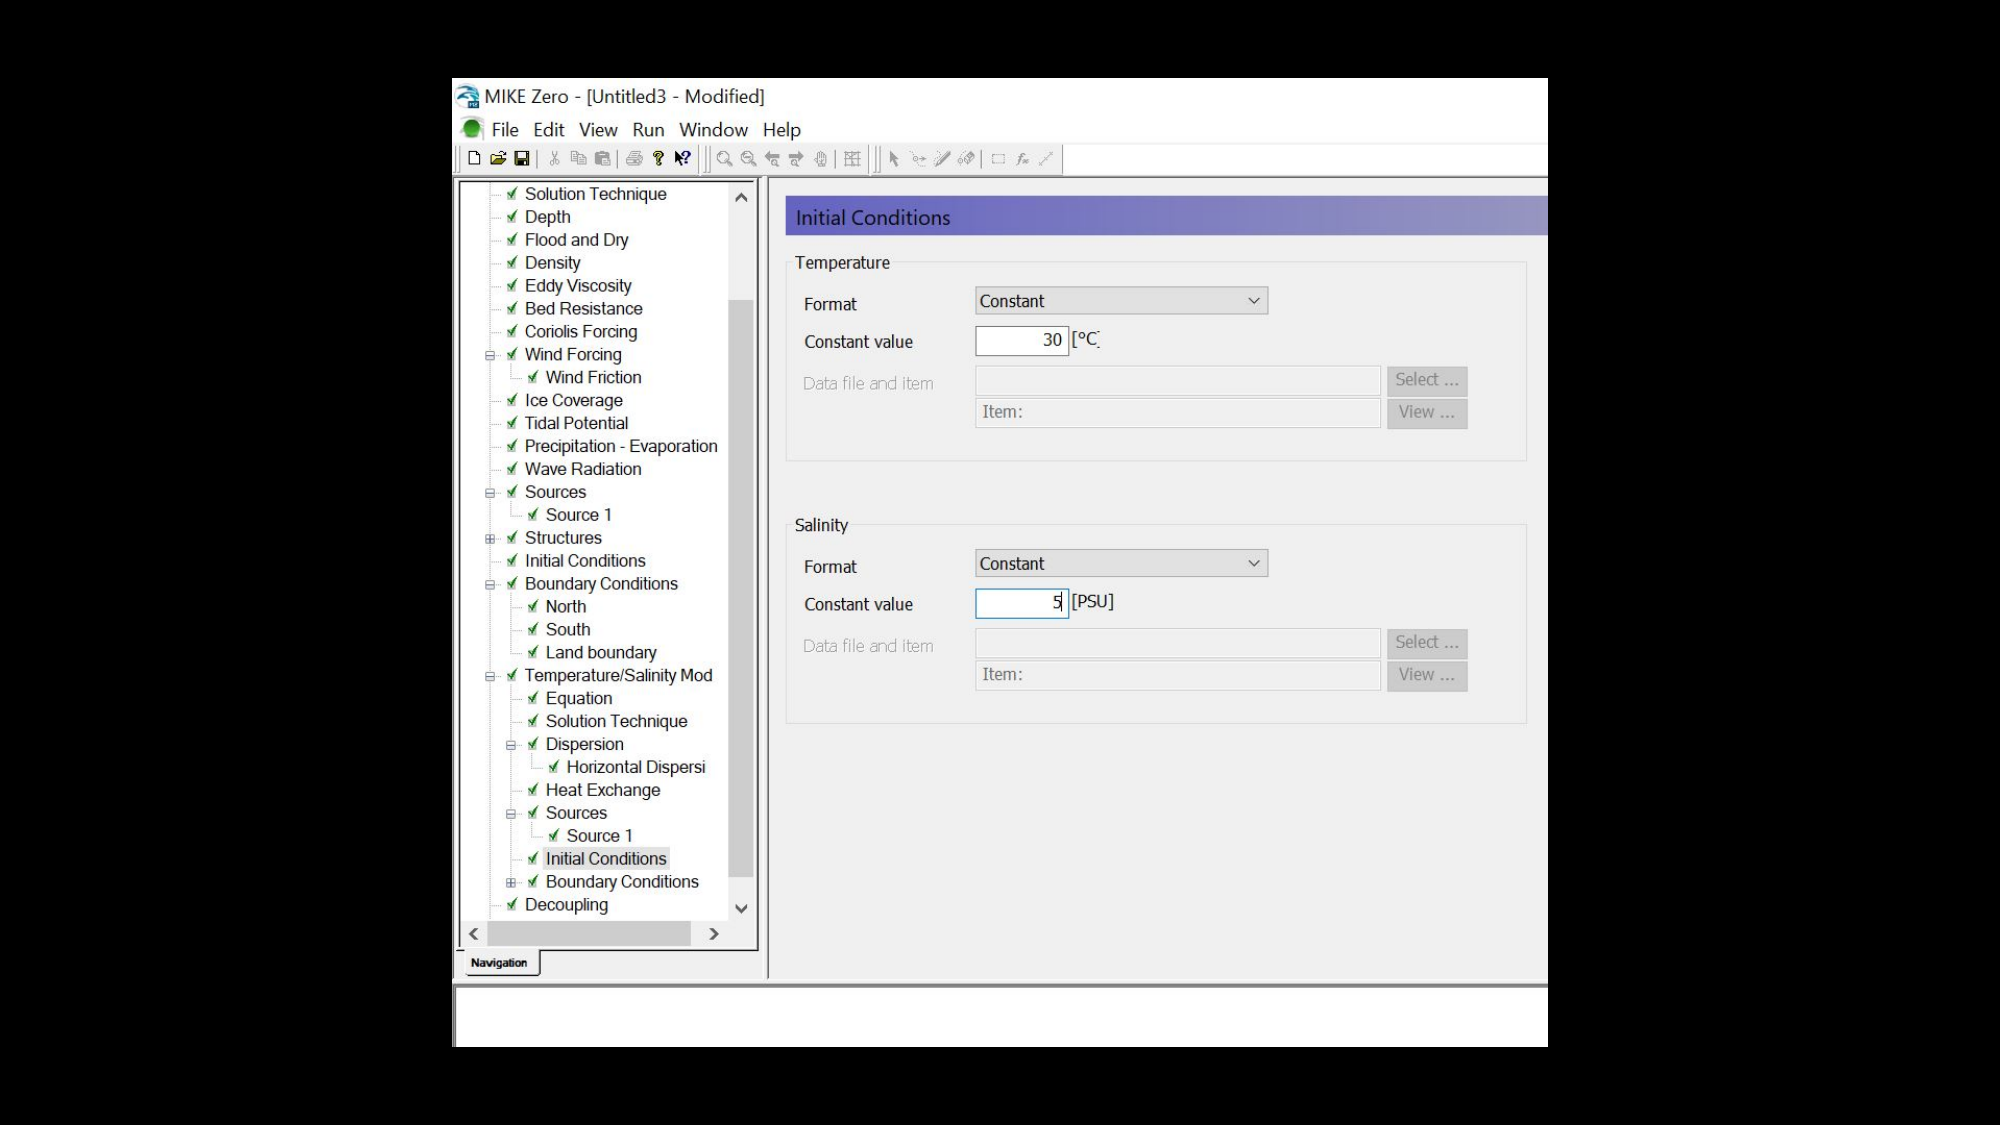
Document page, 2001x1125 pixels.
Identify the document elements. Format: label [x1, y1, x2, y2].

picture [452, 78, 1548, 1047]
